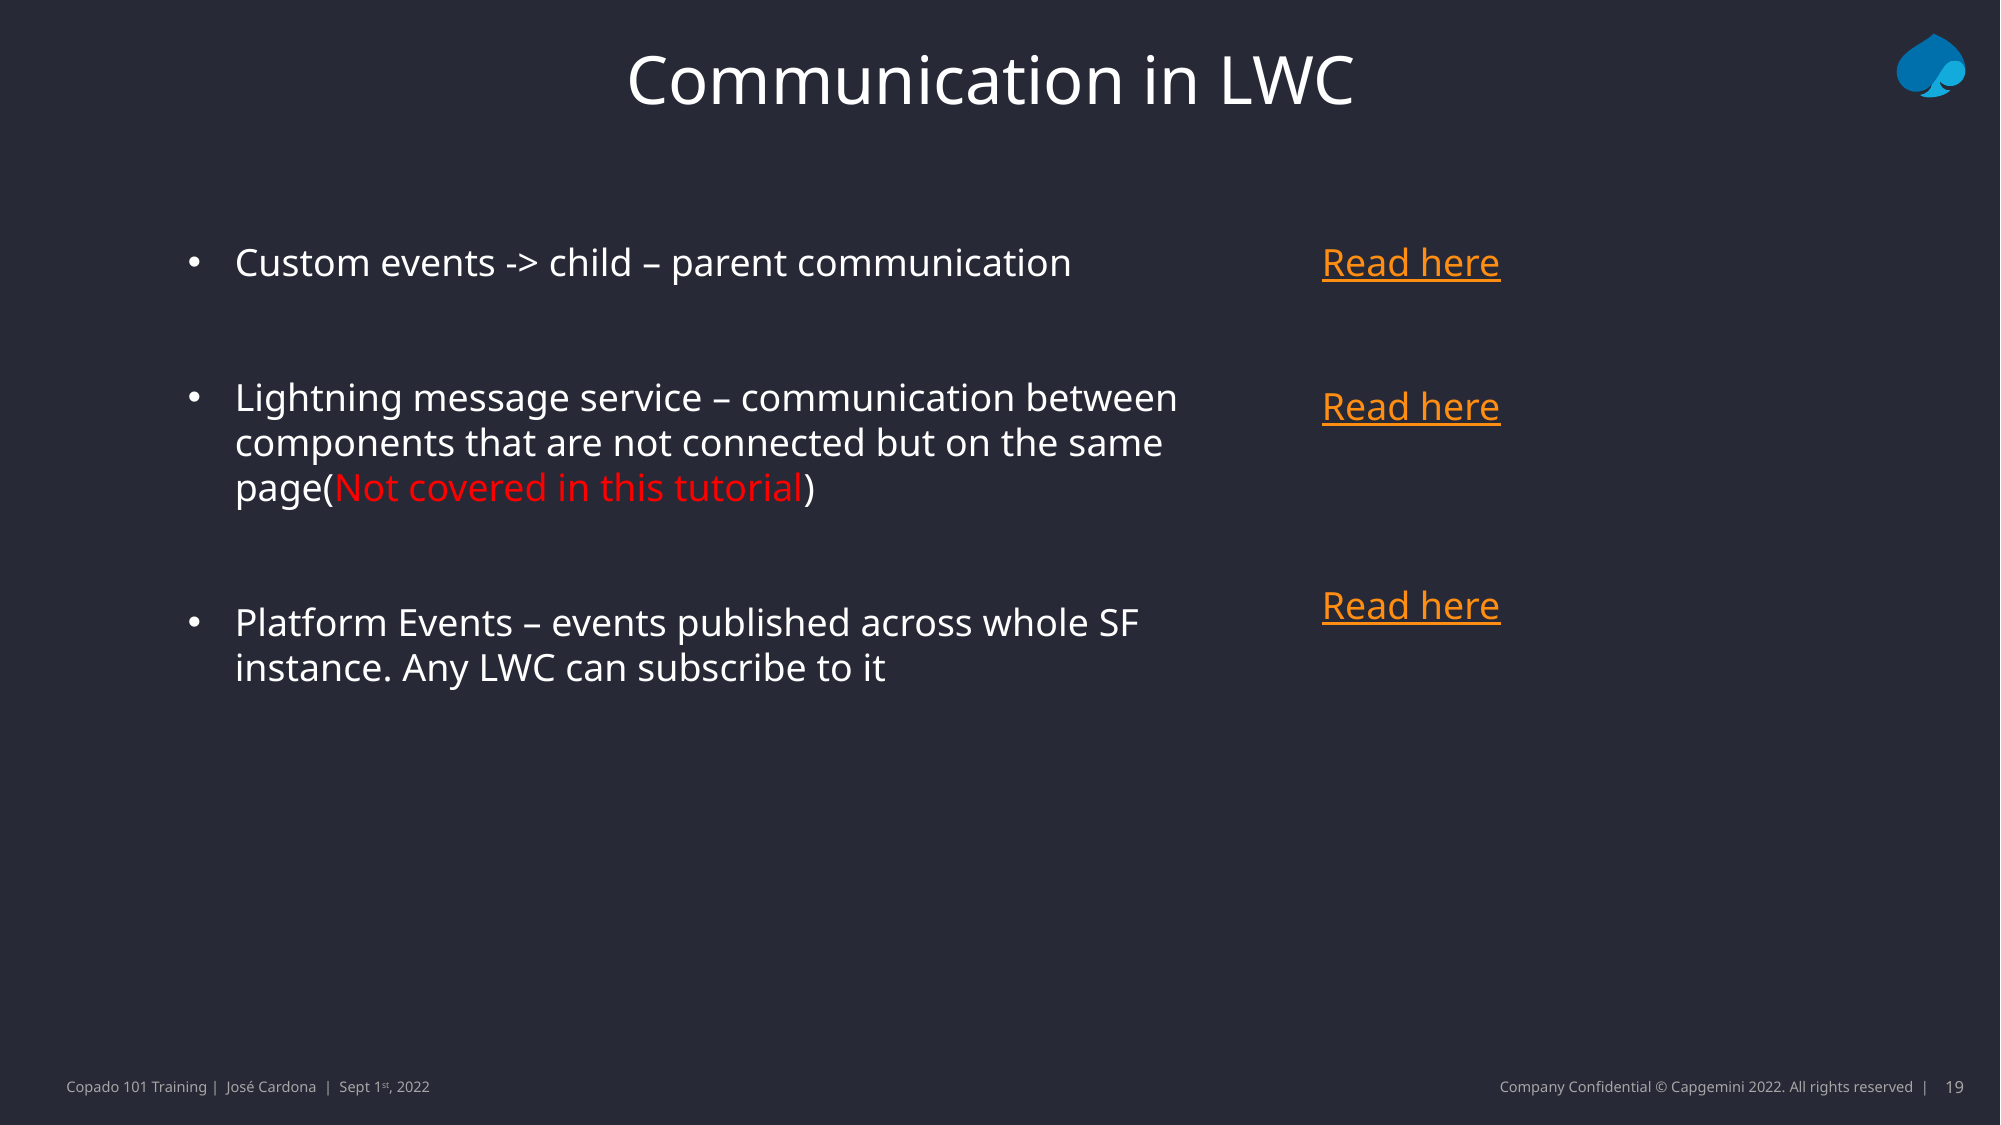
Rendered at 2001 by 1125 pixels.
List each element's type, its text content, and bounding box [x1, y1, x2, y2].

text_box Read here [1307, 574, 1532, 640]
text_box Custom events -> child – parent communication Lightning message service – communication between components that are not connected but on the same page(Not covered in this tutorial) Platform Events – events published across whole SF instance. Any LWC can subscribe to it [173, 231, 1213, 697]
text_box Read here [1307, 375, 1532, 441]
text_box Read here [1307, 231, 1532, 298]
text_box Communication in LWC [232, 30, 1768, 125]
